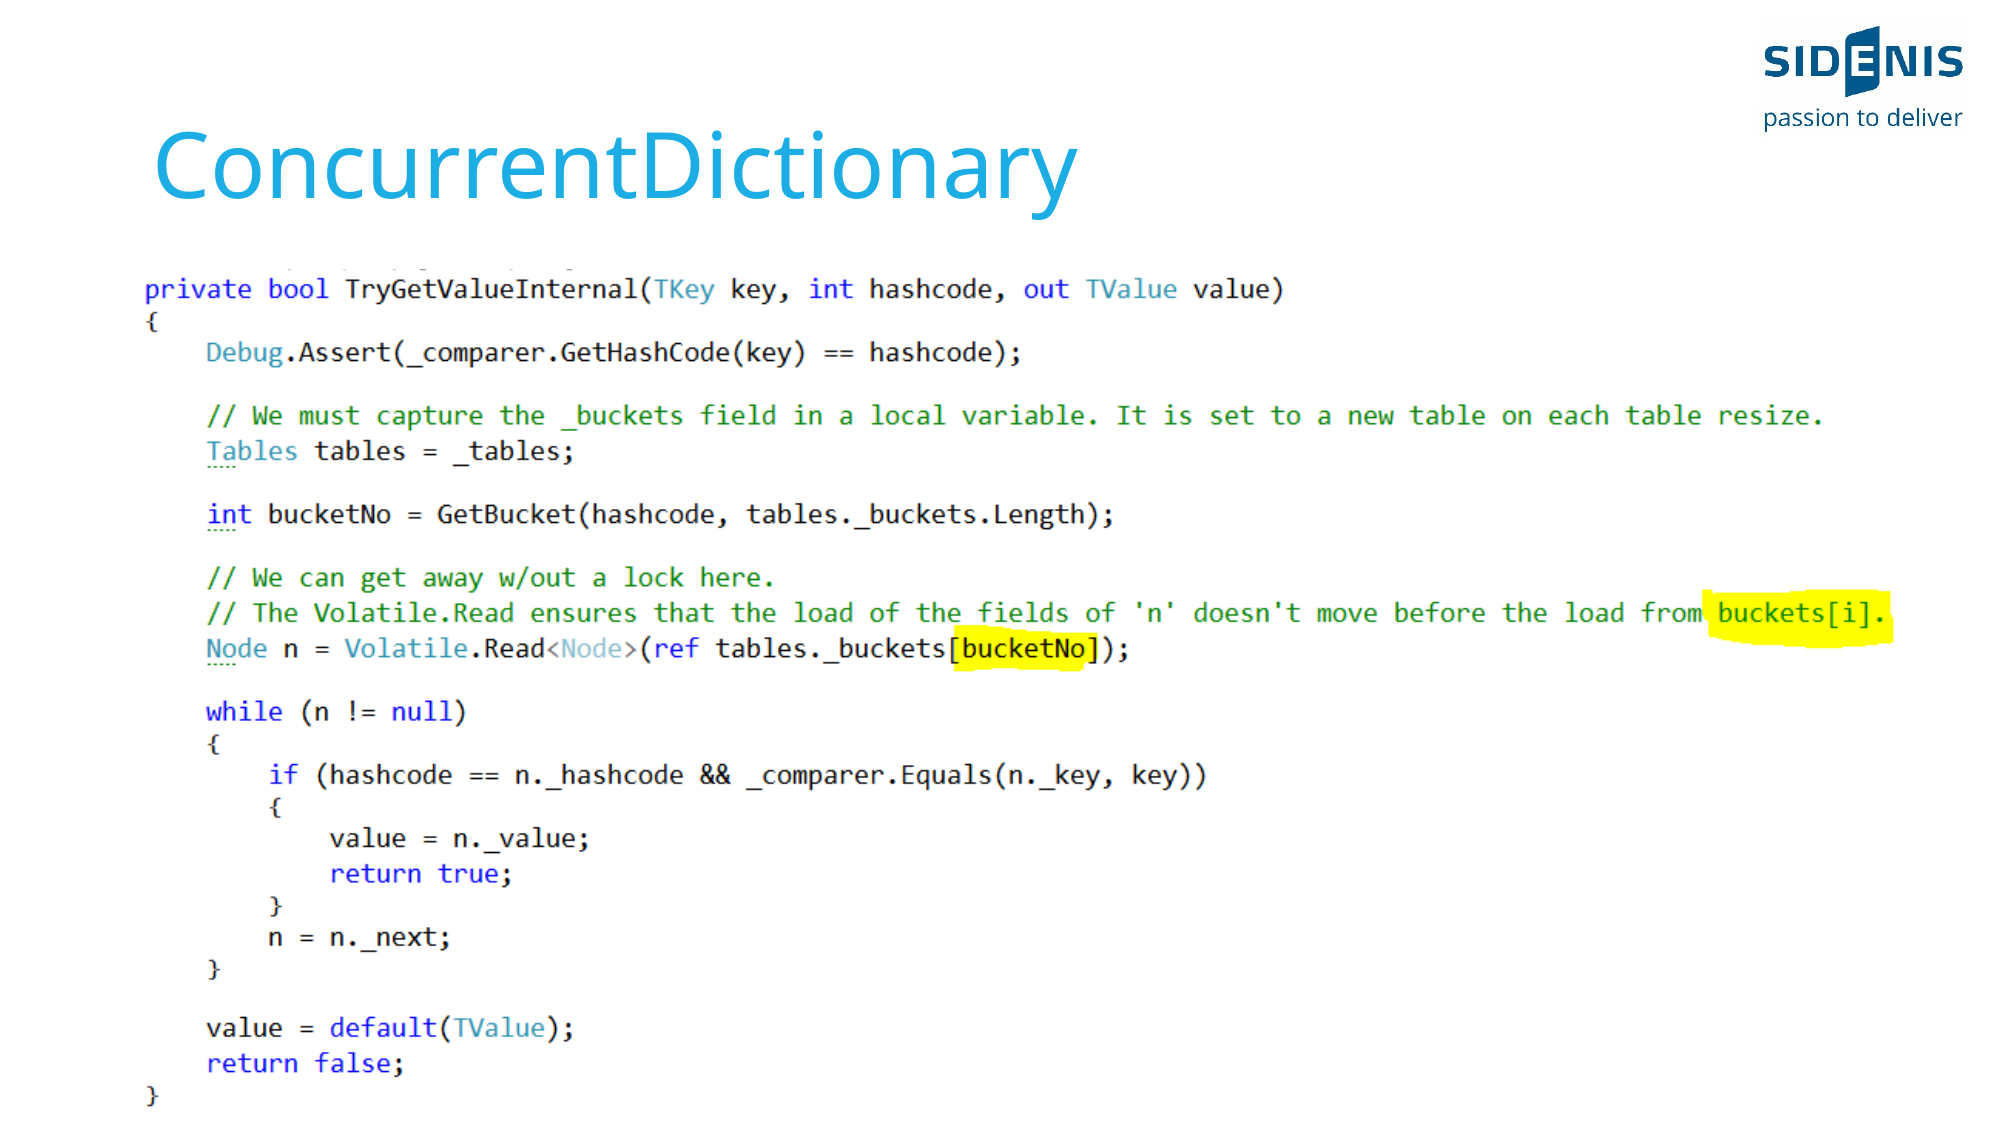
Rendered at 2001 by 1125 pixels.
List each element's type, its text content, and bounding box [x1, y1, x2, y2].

title ConcurrentDictionary [137, 59, 1863, 269]
picture [1757, 20, 1968, 139]
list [137, 269, 1906, 1125]
